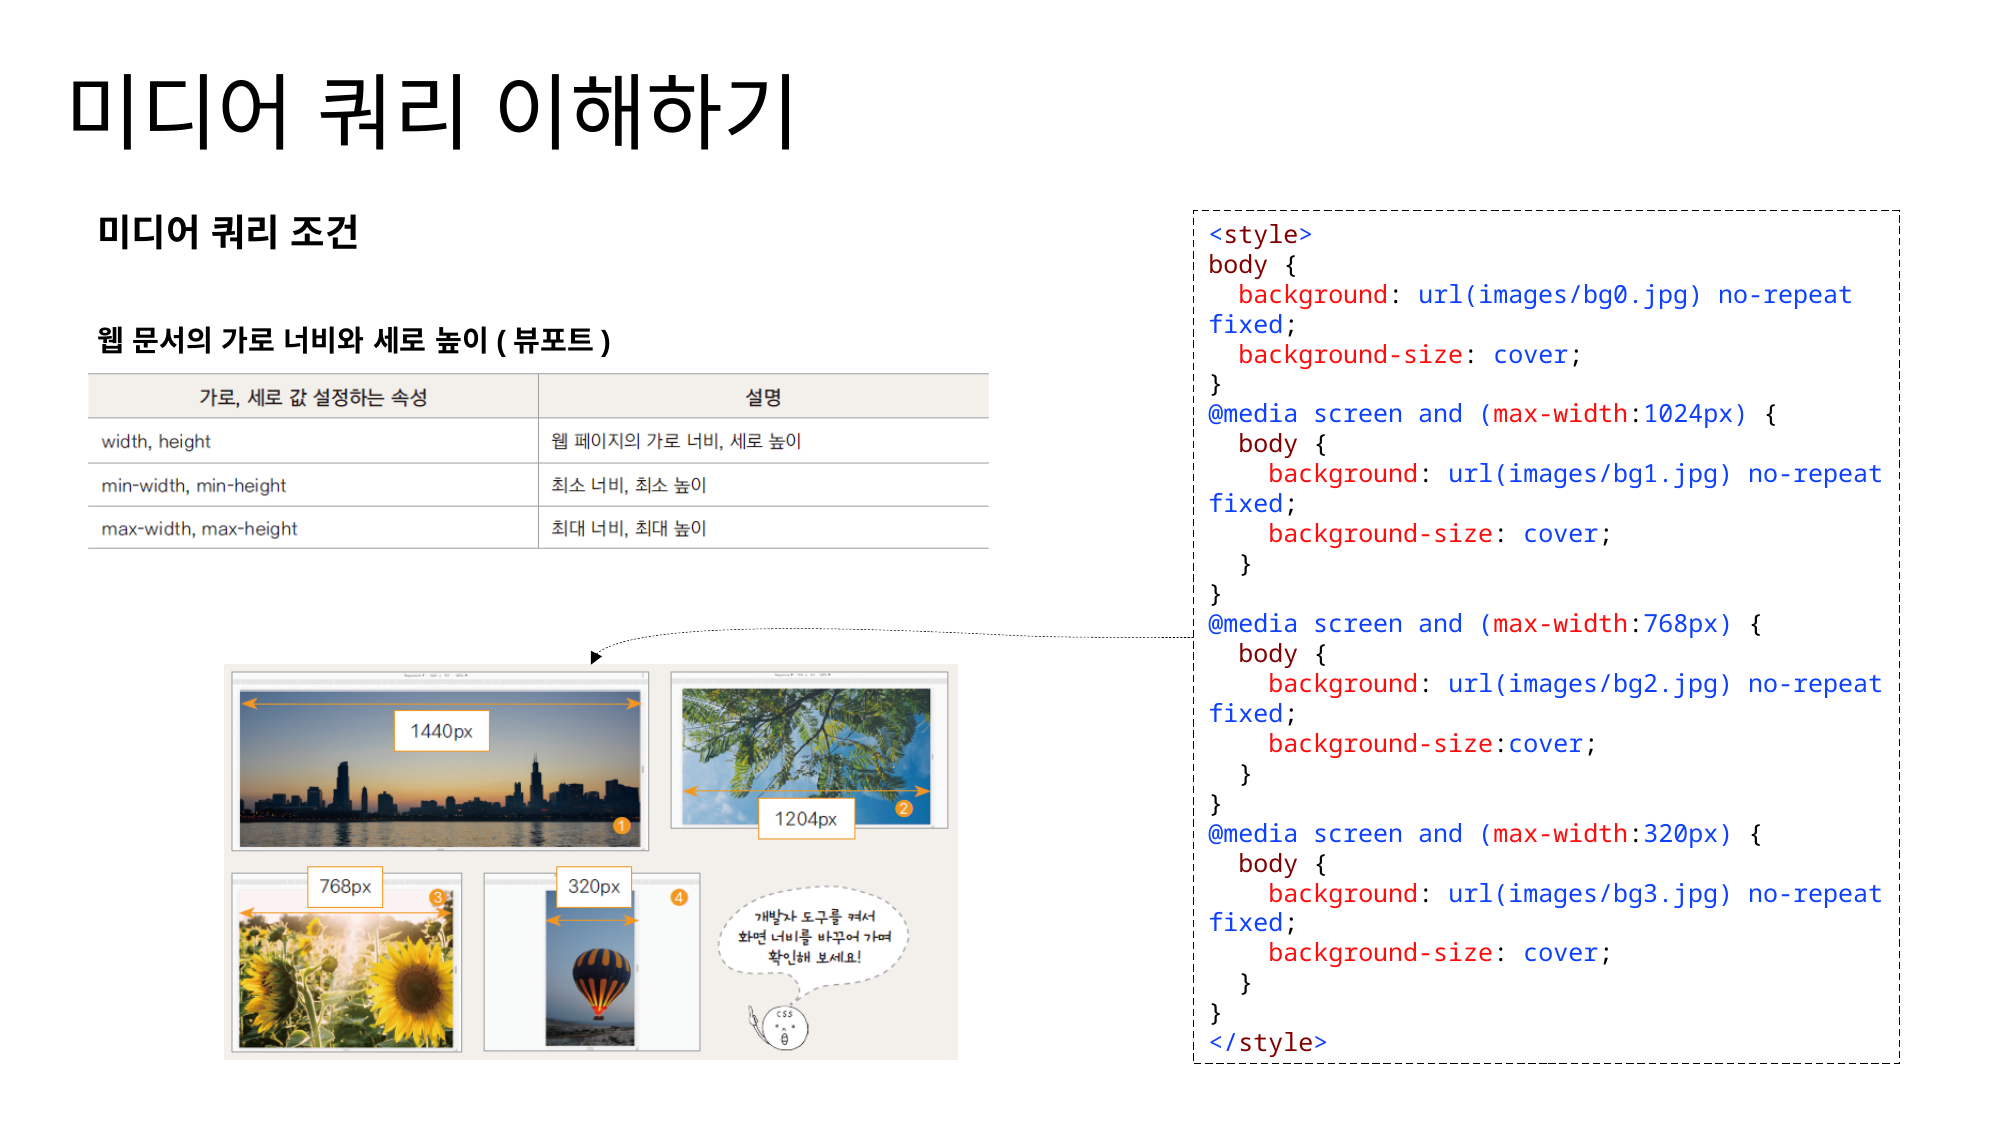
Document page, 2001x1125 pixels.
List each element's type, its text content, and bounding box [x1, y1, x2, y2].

text_box <style> body { background: url(images/bg0.jpg) no-repeat fixed; background-size: cover; } @media screen and (max-width:1024px) { body { background: url(images/bg1.jpg) no-repeat fixed; background-size: cover; } } @media screen and (max-width:768px) { body { background: url(images/bg2.jpg) no-repeat fixed; background-size:cover; } } @media screen and (max-width:320px) { body { background: url(images/bg3.jpg) no-repeat fixed; background-size: cover; } } </style> [1193, 210, 1900, 1064]
picture [224, 664, 958, 1060]
text_box 웹 문서의 가로 너비와 세로 높이(뷰포트) [82, 297, 756, 365]
picture [82, 365, 997, 557]
text_box 미디어 쿼리 조건 [82, 179, 519, 262]
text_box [590, 582, 1194, 665]
text_box 미디어 쿼리 이해하기 [50, 52, 1051, 168]
